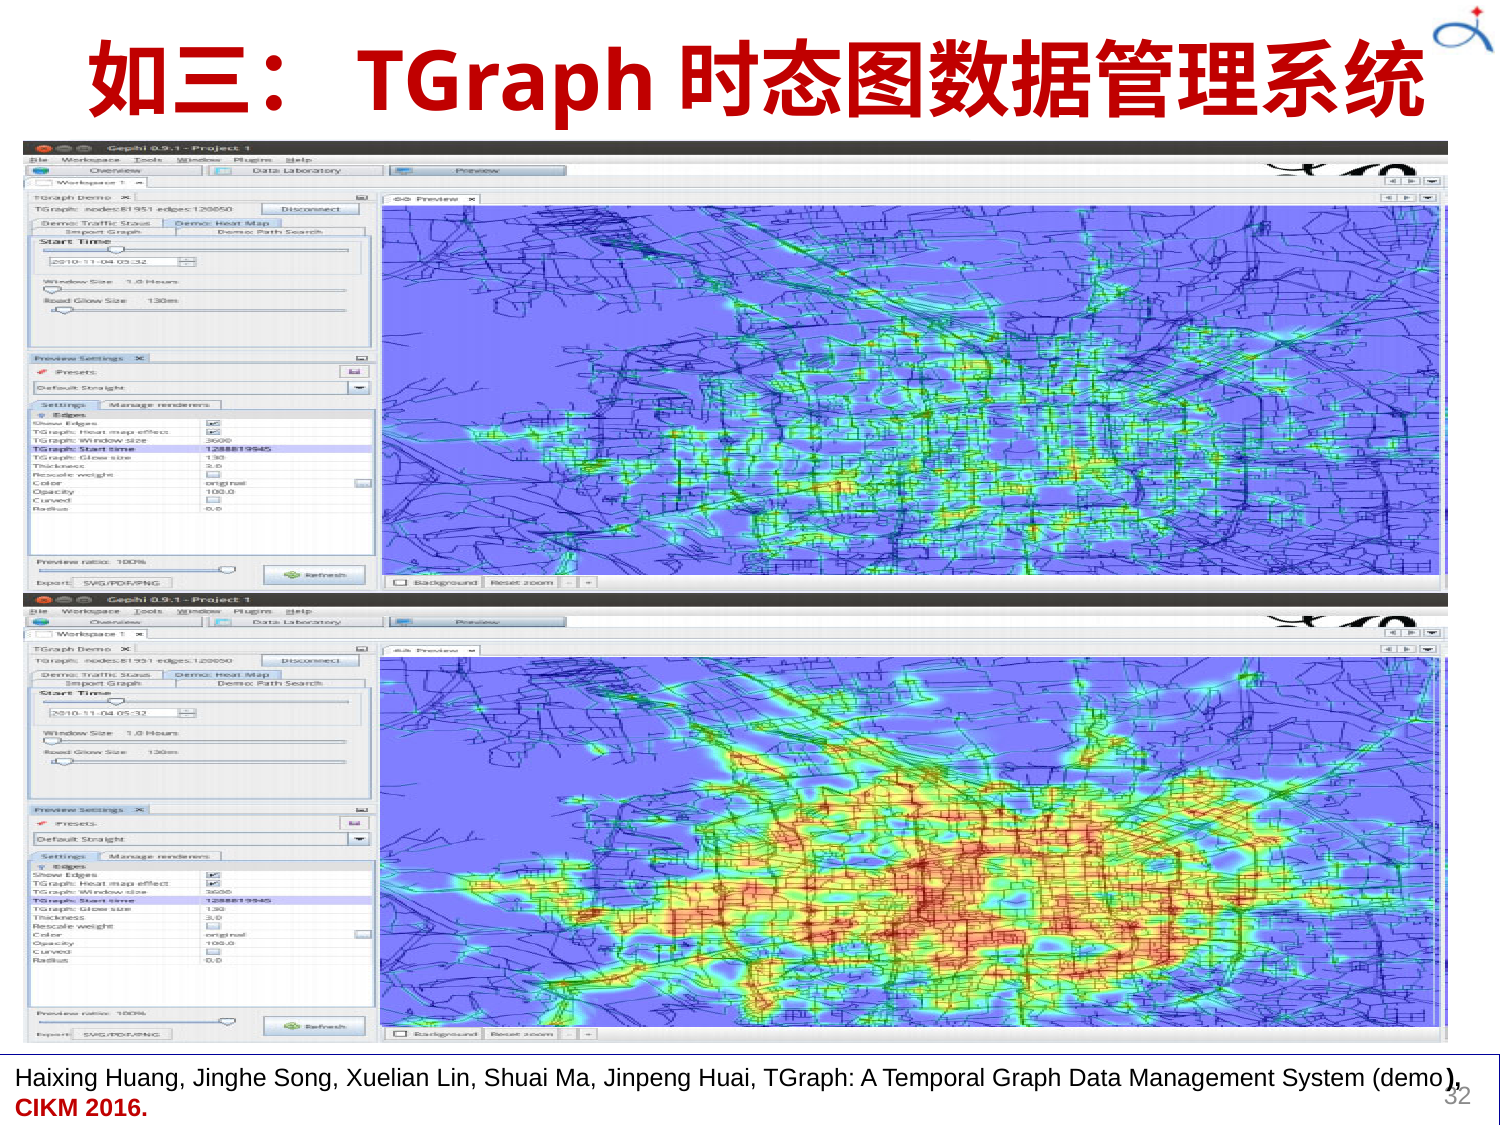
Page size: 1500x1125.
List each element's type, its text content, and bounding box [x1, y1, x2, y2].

picture [23, 140, 1448, 1044]
picture [1432, 5, 1495, 55]
text_box Haixing Huang, Jinghe Song, Xuelian Lin, Shuai Ma, Jinpeng Huai, TGraph: A Temporal Graph Data Management System (demo), CIKM 2016. [0, 1054, 1500, 1125]
text_box 如三：TGraph时态图数据管理系统 [71, 11, 1443, 138]
